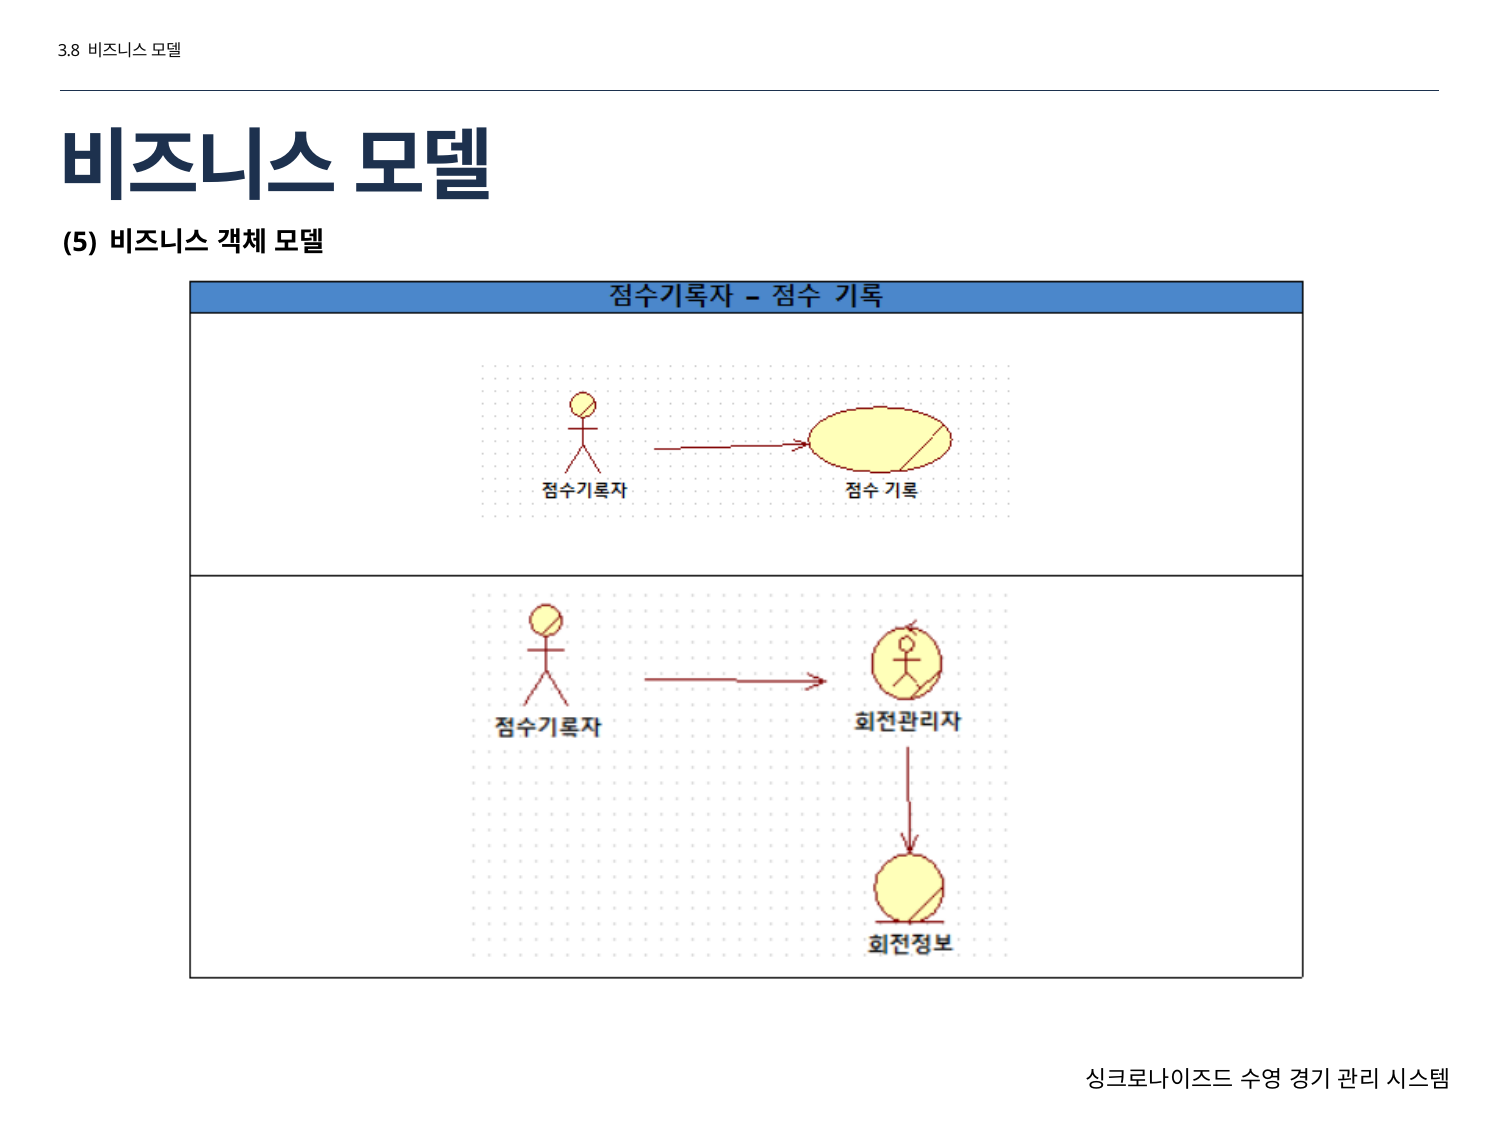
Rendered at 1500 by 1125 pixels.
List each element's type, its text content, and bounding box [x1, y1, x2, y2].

title 비즈니스 모델 [43, 107, 1435, 217]
picture [188, 278, 1307, 982]
text_box 싱크로나이즈드 수영 경기 관리 시스템 [1070, 1057, 1500, 1100]
text_box (5) 비즈니스 객체 모델 [48, 216, 1439, 265]
text_box 3.8 비즈니스 모델 [43, 31, 303, 67]
